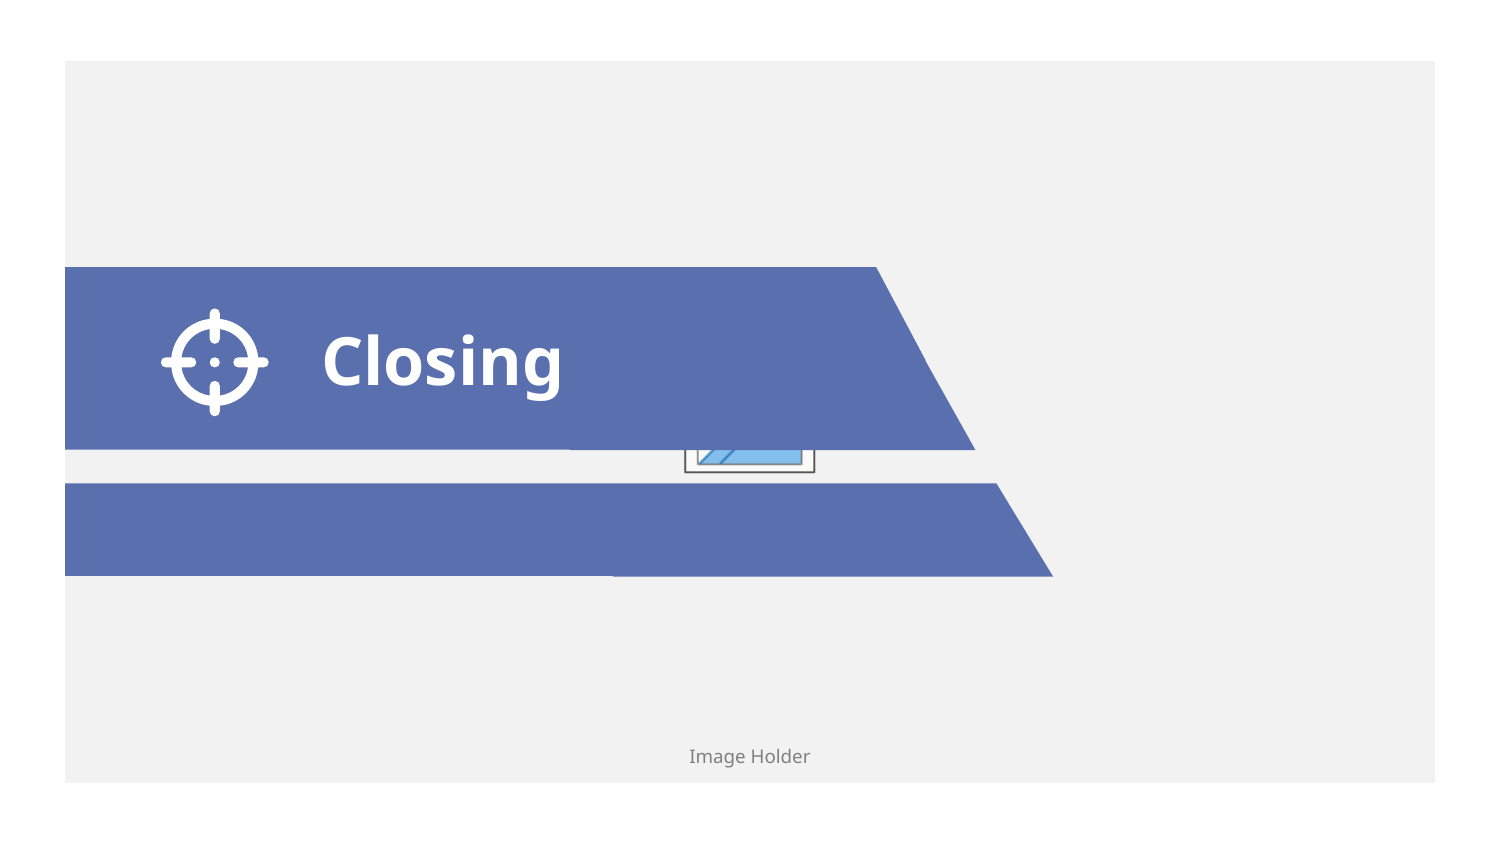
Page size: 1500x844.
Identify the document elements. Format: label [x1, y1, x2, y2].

text_box [64, 266, 1054, 577]
picture [64, 60, 1435, 783]
